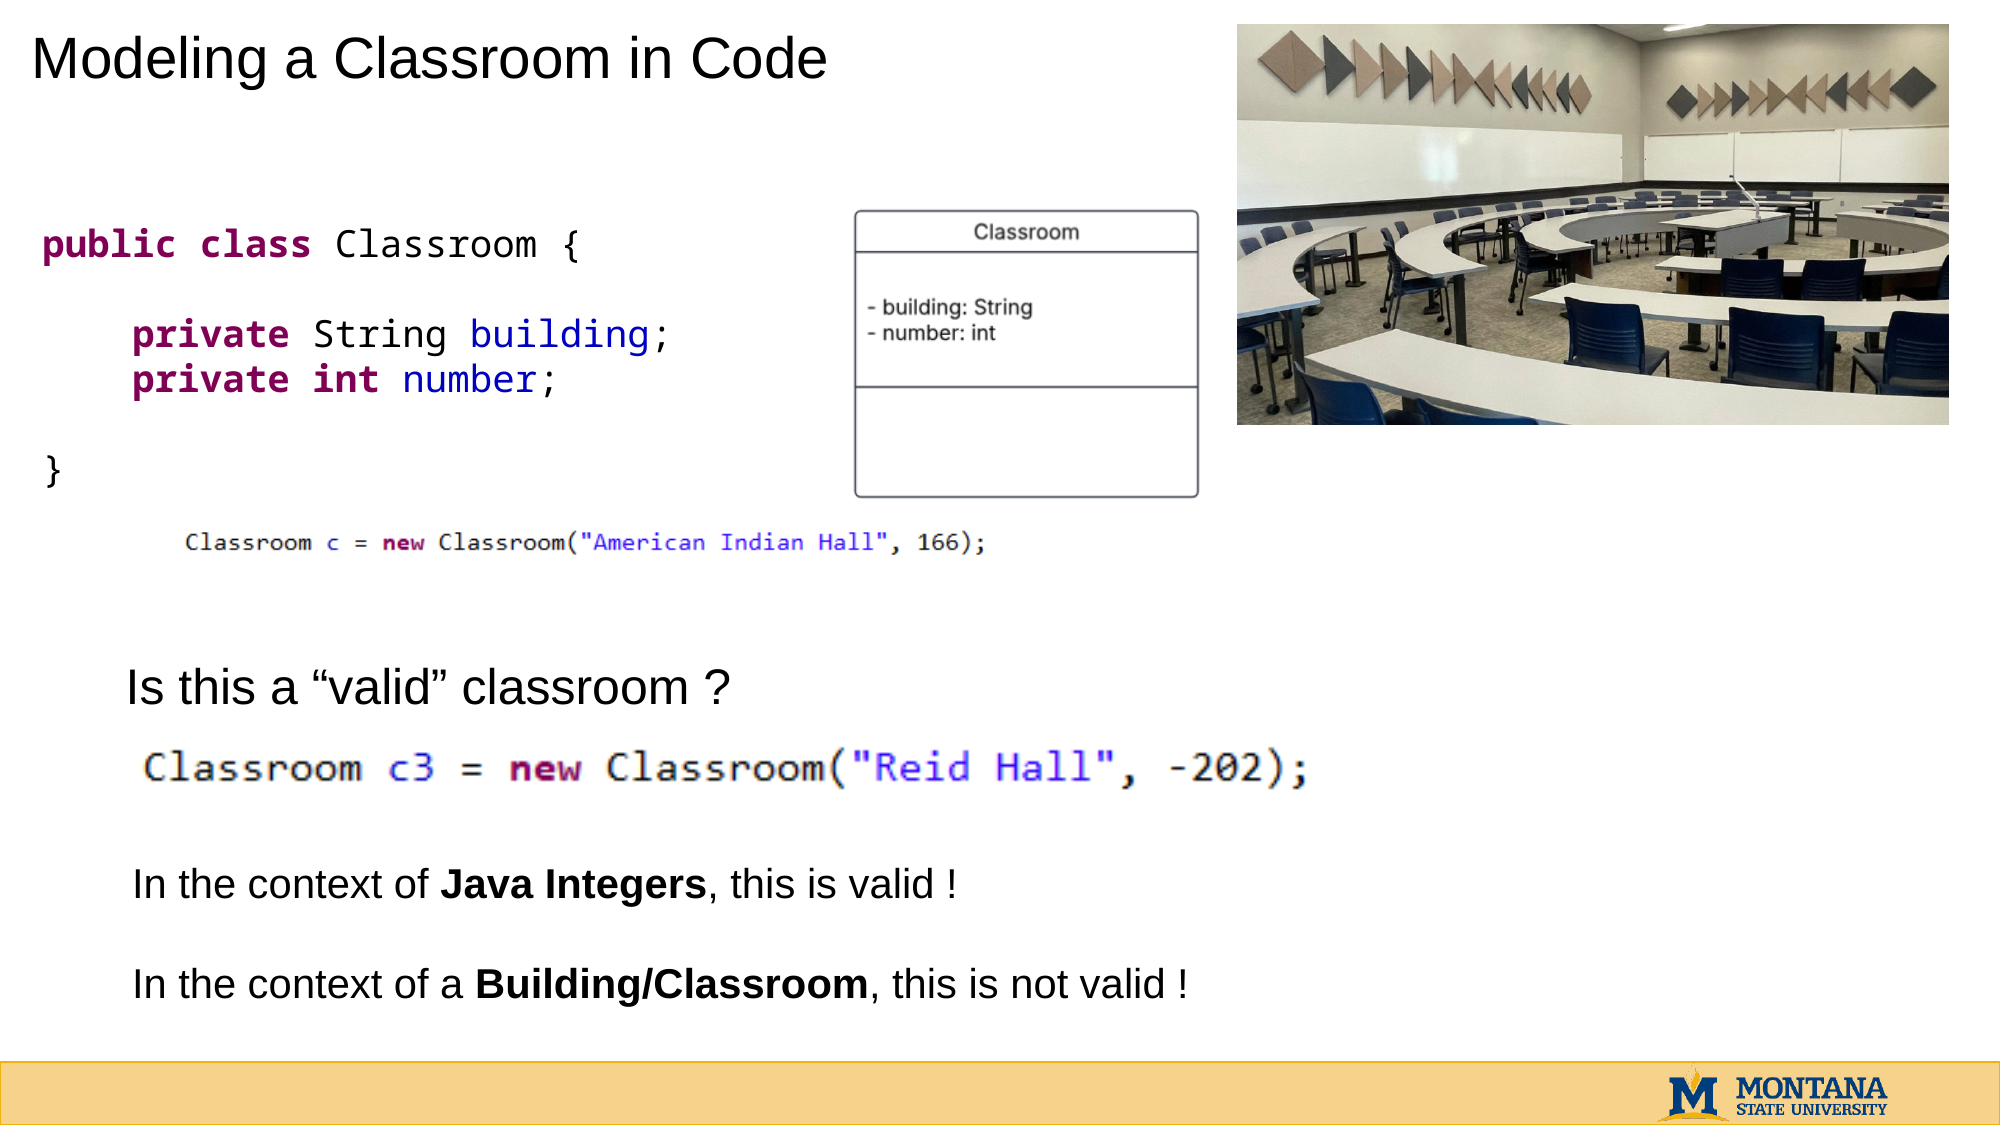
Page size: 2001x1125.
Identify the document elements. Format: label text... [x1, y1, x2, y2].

text_box In the context of Java Integers, this is valid ! In the context of a Building/Classroom, this is not valid ! [117, 849, 1216, 1014]
text_box public class Classroom { private String building; private int number; } [27, 212, 688, 498]
picture [837, 199, 1219, 514]
picture [176, 523, 998, 563]
picture [1237, 24, 1949, 426]
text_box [0, 1060, 1658, 1125]
picture [1656, 1062, 1888, 1123]
text_box Is this a “valid” classroom ? [110, 647, 747, 722]
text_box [1885, 1060, 2000, 1125]
text_box Modeling a Classroom in Code [17, 12, 846, 98]
picture [124, 732, 1321, 809]
